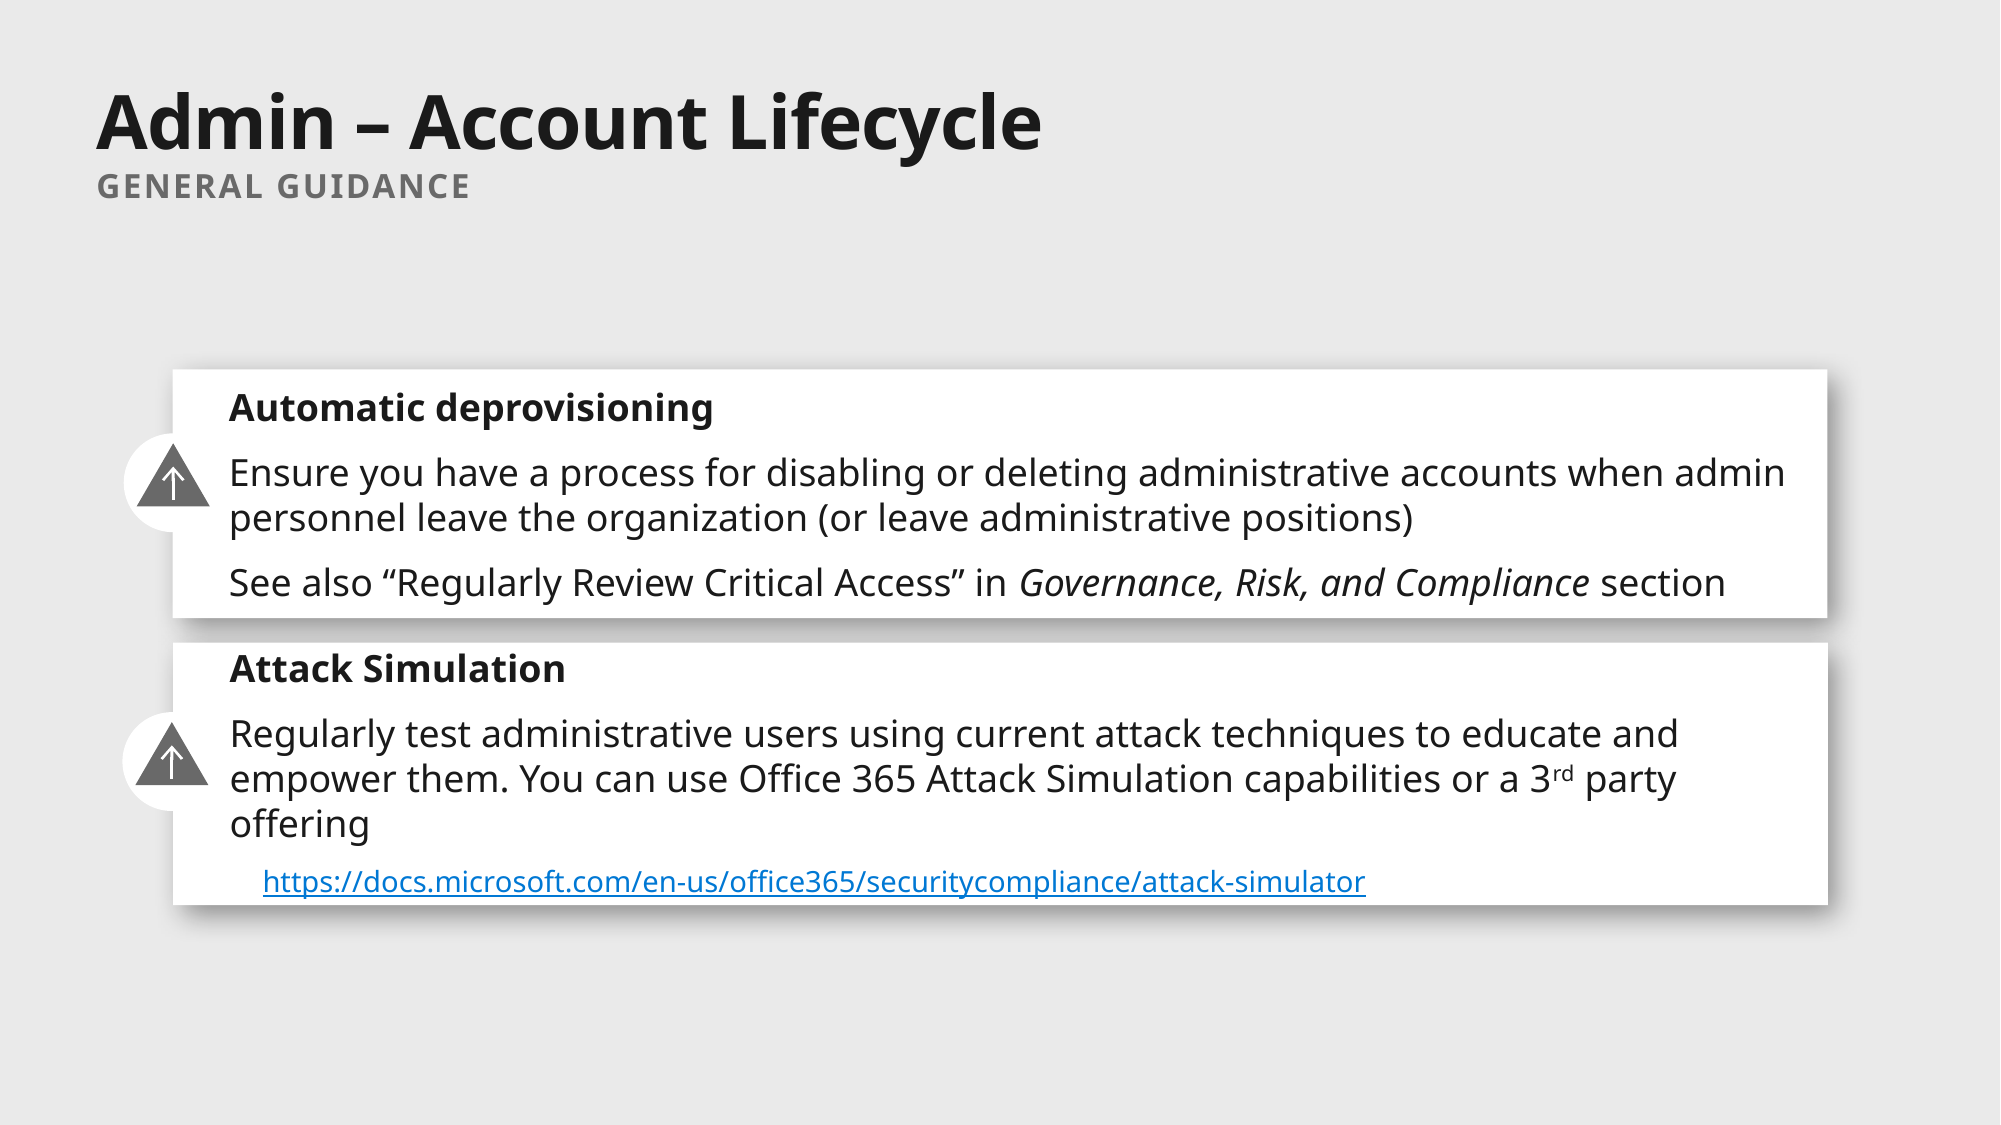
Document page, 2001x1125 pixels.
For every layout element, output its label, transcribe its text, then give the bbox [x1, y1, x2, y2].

text_box Attack Simulation Regularly test administrative users using current attack techniques to educate and empower them. You can use Office 365 Attack Simulation capabilities or a 3rd party offering https://docs.microsoft.com/en-us/office365/securitycompliance/attack-simulator [172, 642, 1829, 906]
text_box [122, 711, 222, 812]
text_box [123, 433, 223, 533]
title Admin – Account Lifecycle General Guidance [96, 75, 1904, 207]
text_box Automatic deprovisioning Ensure you have a process for disabling or deleting administrative accounts when admin personnel leave the organization (or leave administrative positions) See also “Regularly Review Critical Access” in Governance, Risk, and Compliance section [172, 368, 1828, 619]
